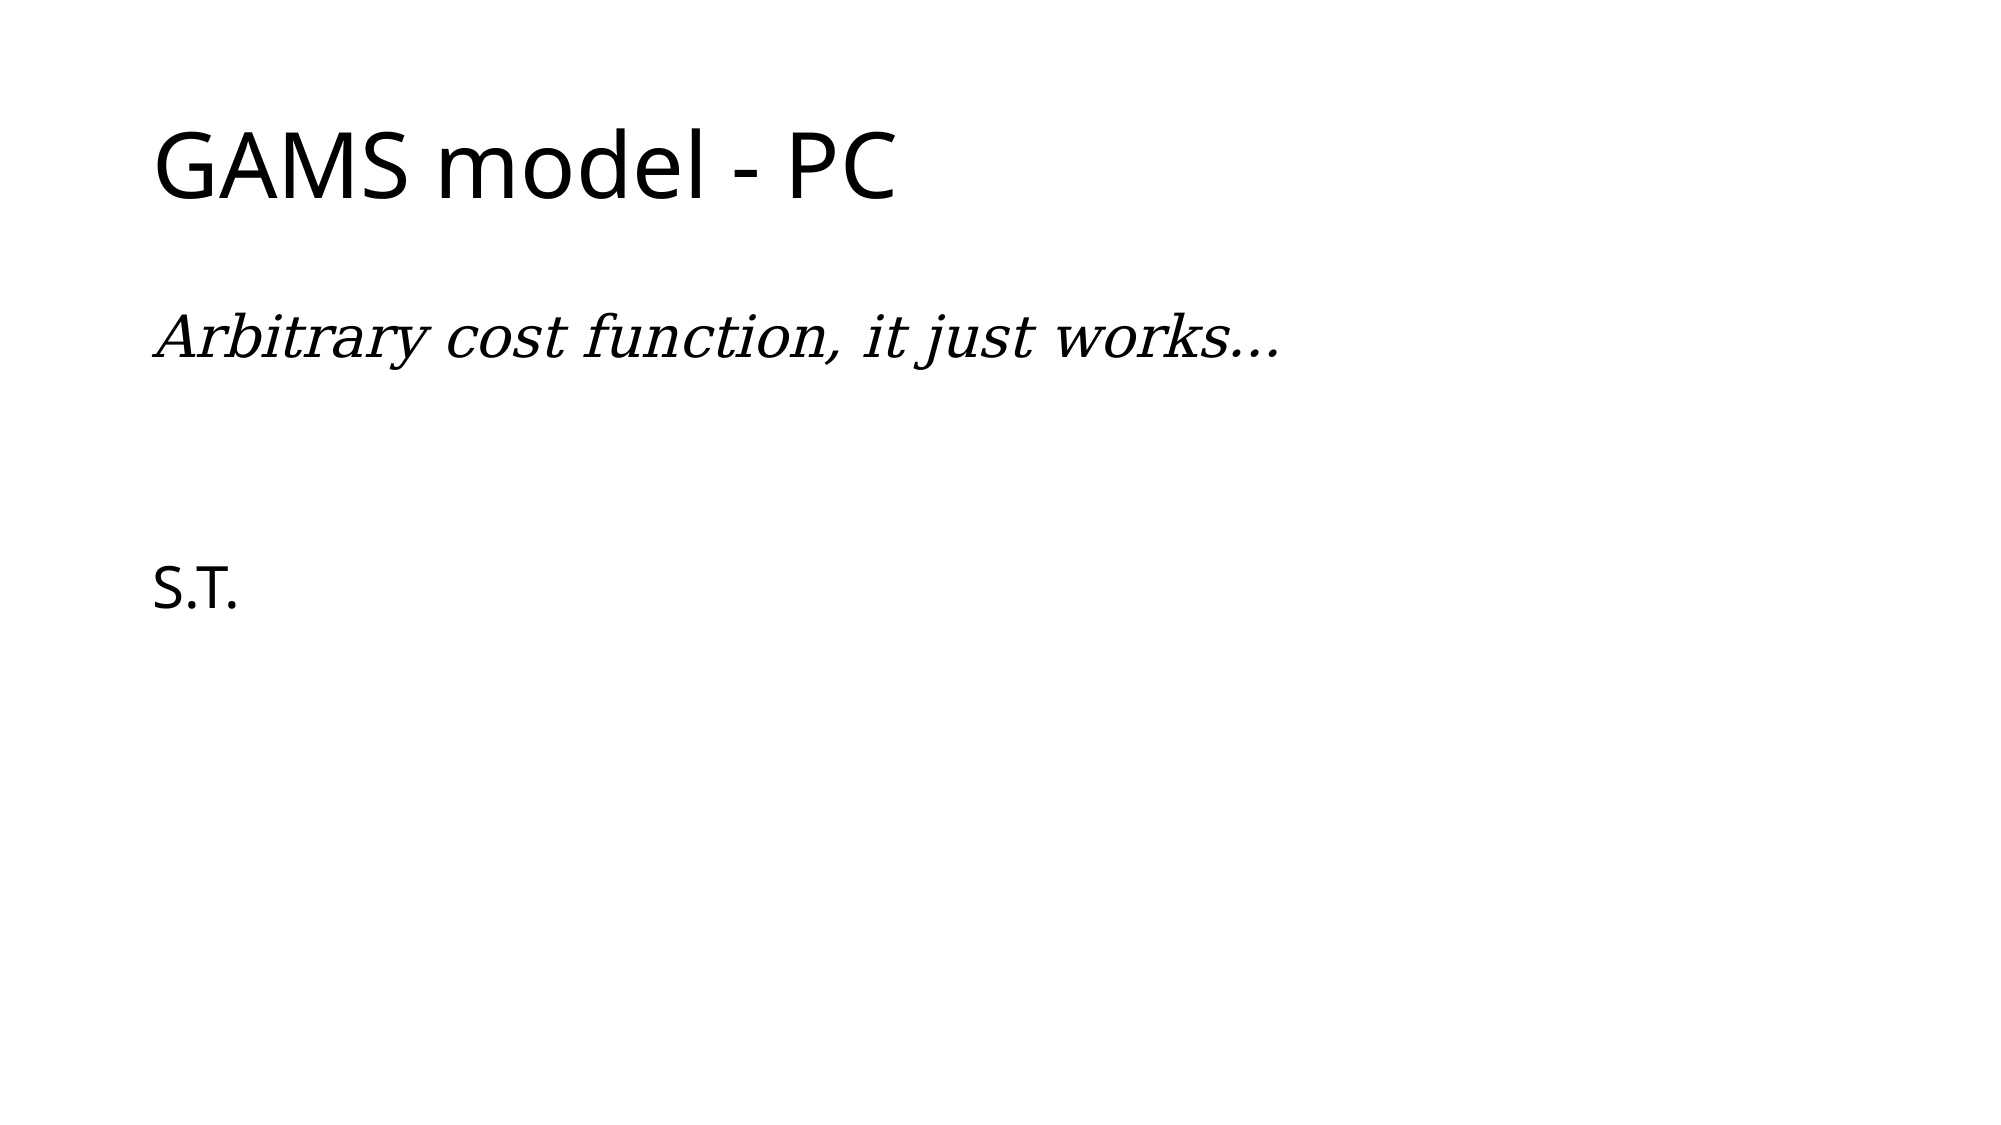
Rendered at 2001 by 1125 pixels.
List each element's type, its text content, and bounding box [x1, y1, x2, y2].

title GAMS model - PC [137, 59, 1863, 278]
